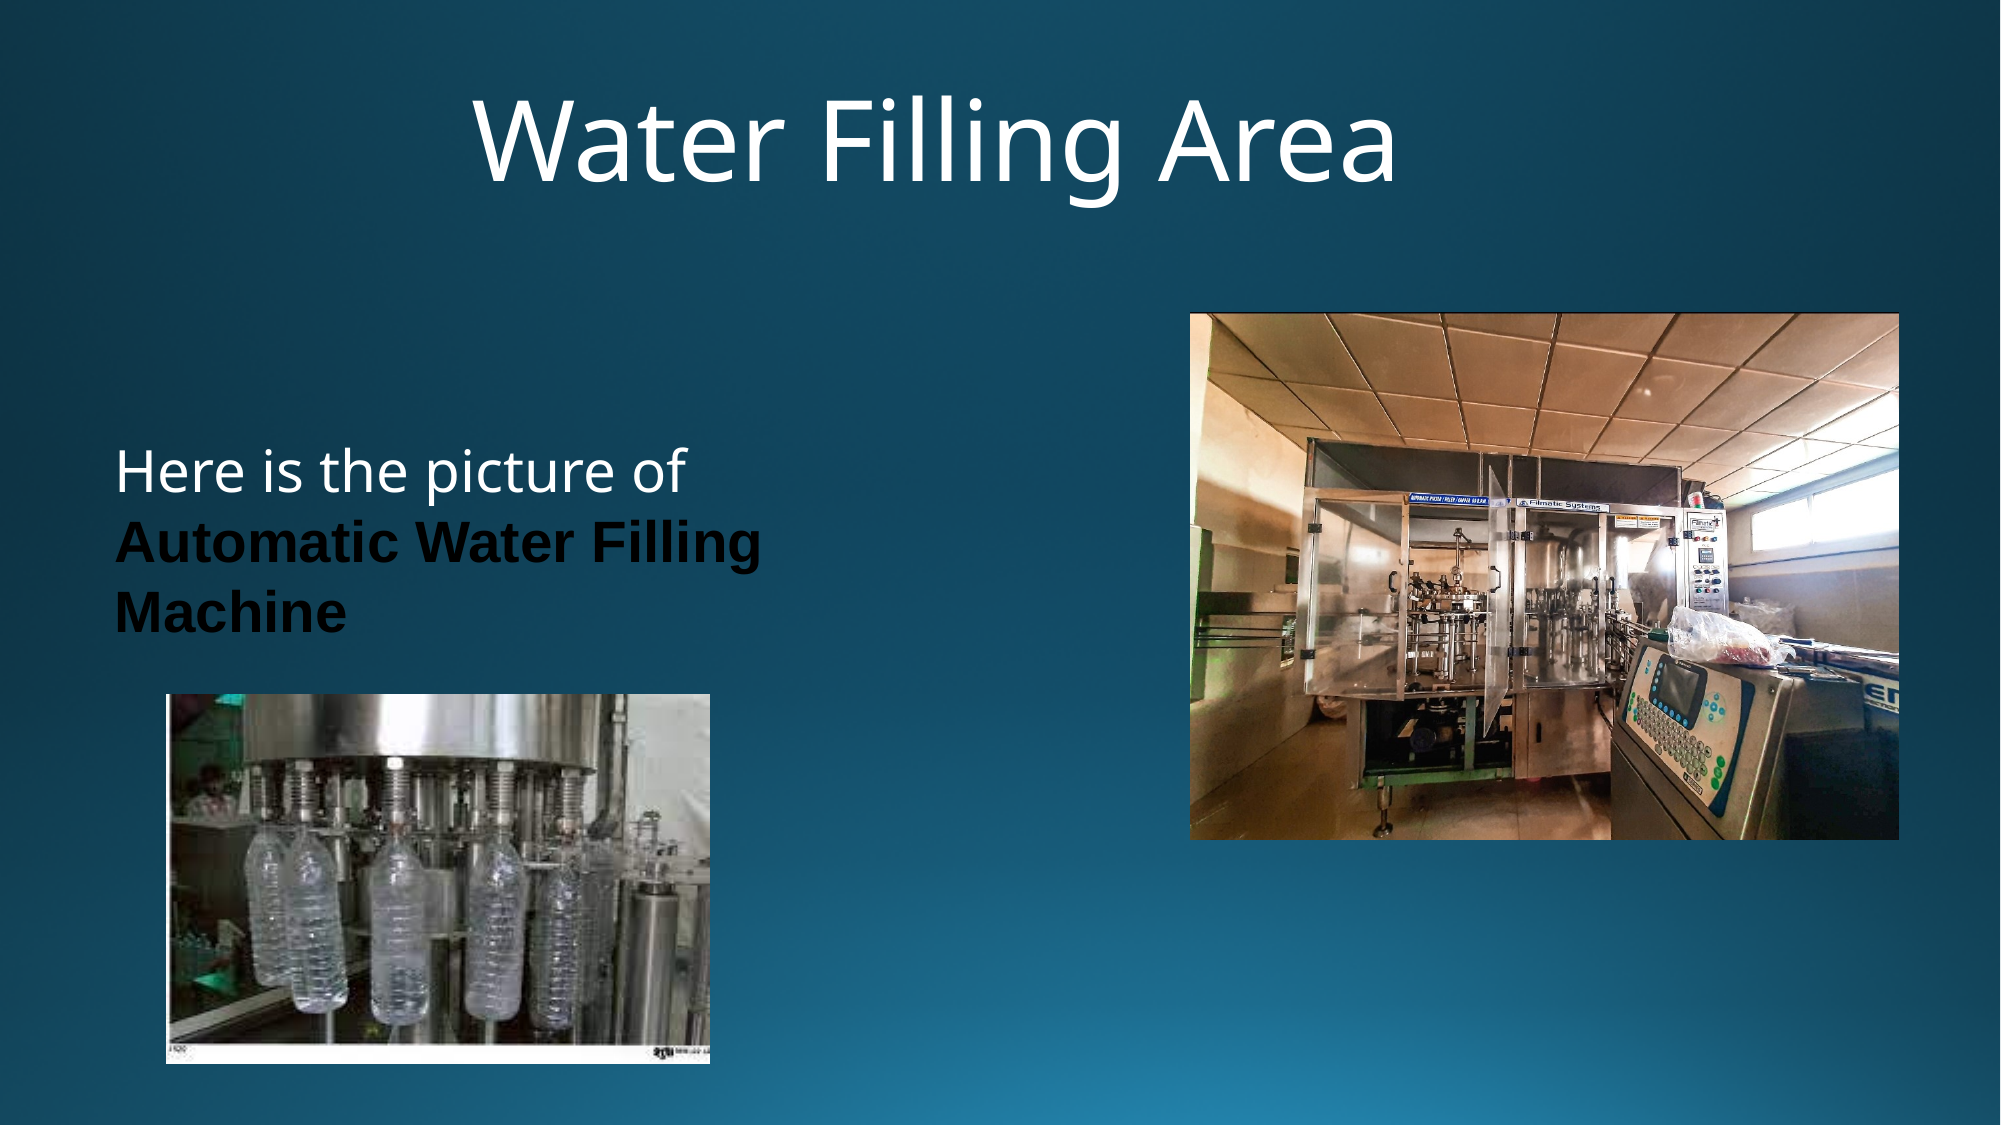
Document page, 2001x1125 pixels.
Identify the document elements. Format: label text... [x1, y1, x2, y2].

picture [0, 0, 2001, 1125]
text_box Here is the picture of Automatic Water Filling Machine [99, 426, 972, 722]
title Water Filling Area [339, 33, 1661, 258]
